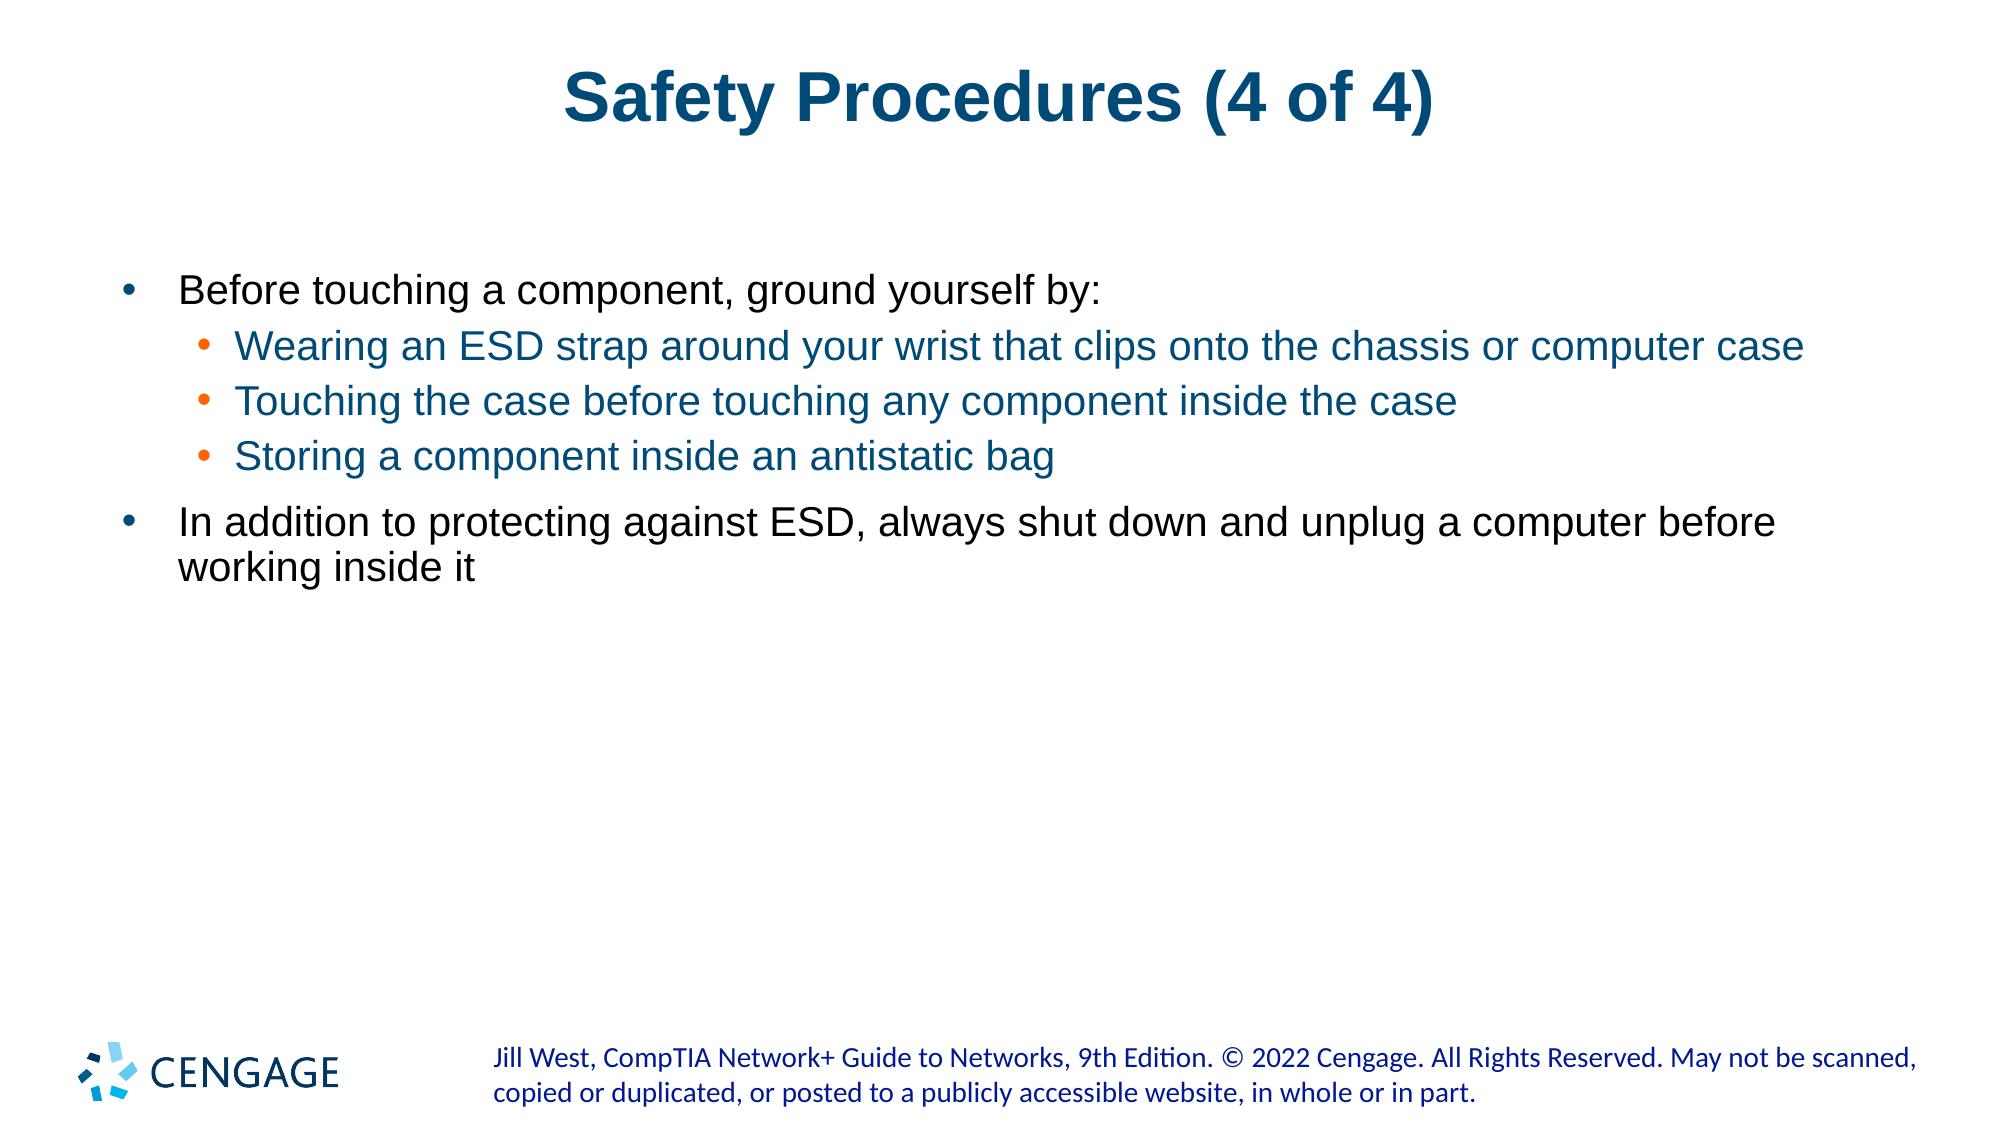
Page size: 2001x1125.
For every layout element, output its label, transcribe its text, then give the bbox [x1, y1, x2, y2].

title Safety Procedures (4 of 4) [137, 59, 1863, 171]
picture [78, 1042, 338, 1101]
list Before touching a component, ground yourself by: Wearing an ESD strap around your wrist that clips onto the chassis or computer case Touching the case before touching any component inside the case Storing a component inside an antistatic bag In addition to protecting against ESD, always shut down and unplug a computer before working inside it [121, 268, 1880, 990]
